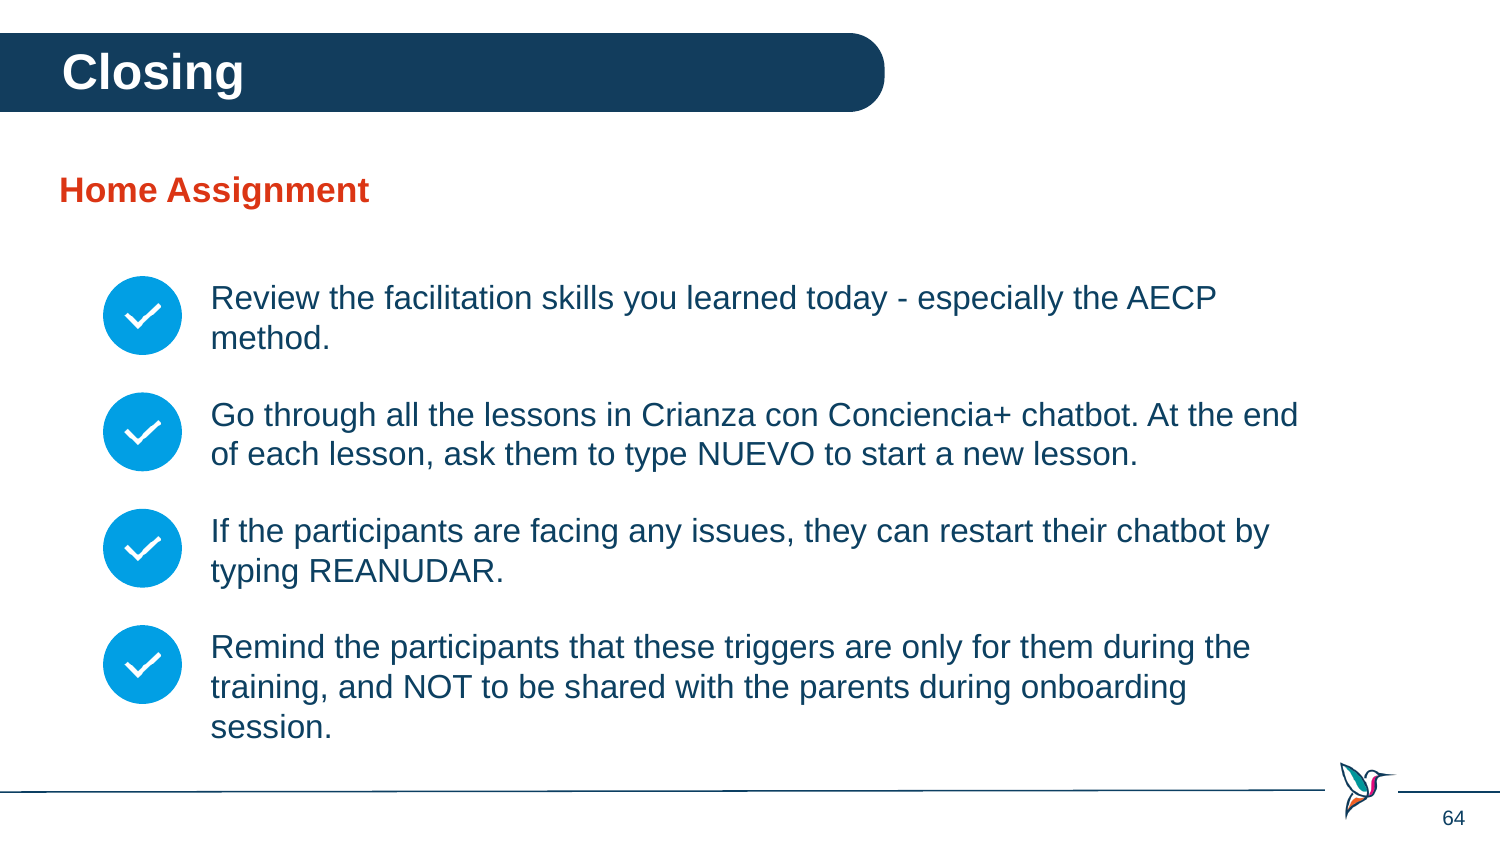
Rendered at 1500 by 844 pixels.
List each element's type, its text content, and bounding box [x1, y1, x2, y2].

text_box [102, 508, 183, 588]
text_box [0, 33, 866, 112]
picture [1338, 759, 1398, 823]
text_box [102, 275, 183, 356]
text_box If the participants are facing any issues, they can restart their chatbot by typing REANUDAR. [195, 501, 1329, 597]
text_box Closing [46, 32, 1500, 108]
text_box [102, 392, 183, 472]
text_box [102, 624, 183, 705]
text_box Go through all the lessons in Crianza con Conciencia+ chatbot. At the end of each lesson, ask them to type NUEVO to start a new lesson. [195, 385, 1329, 501]
text_box Review the facilitation skills you learned today - especially the AECP method. [195, 268, 1329, 364]
text_box Home Assignment [44, 159, 1351, 217]
text_box Remind the participants that these triggers are only for them during the training, and NOT to be shared with the parents during onboarding session. [195, 617, 1329, 753]
